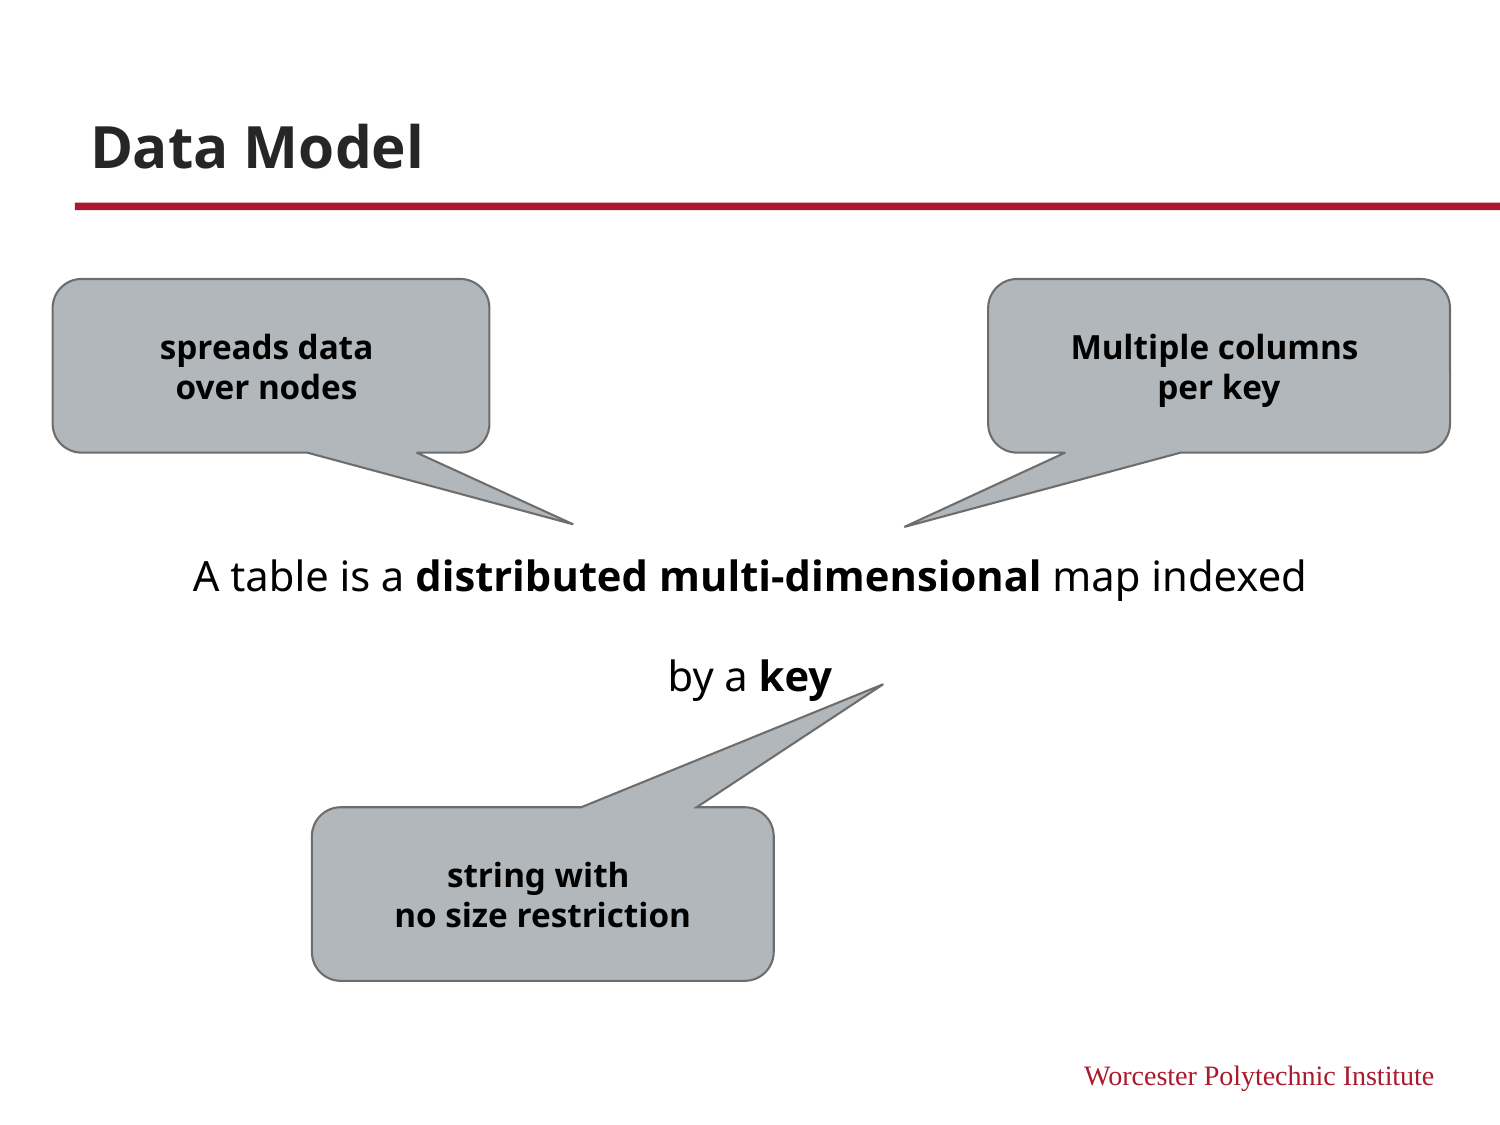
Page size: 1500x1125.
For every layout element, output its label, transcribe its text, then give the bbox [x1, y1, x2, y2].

text_box Multiple columns per key [904, 278, 1451, 527]
text_box spreads data over nodes [52, 278, 574, 525]
text_box string with no size restriction [311, 684, 884, 981]
list A table is a distributed multi-dimensional map indexed by a key [153, 492, 1347, 942]
title Data Model [75, 56, 1425, 188]
